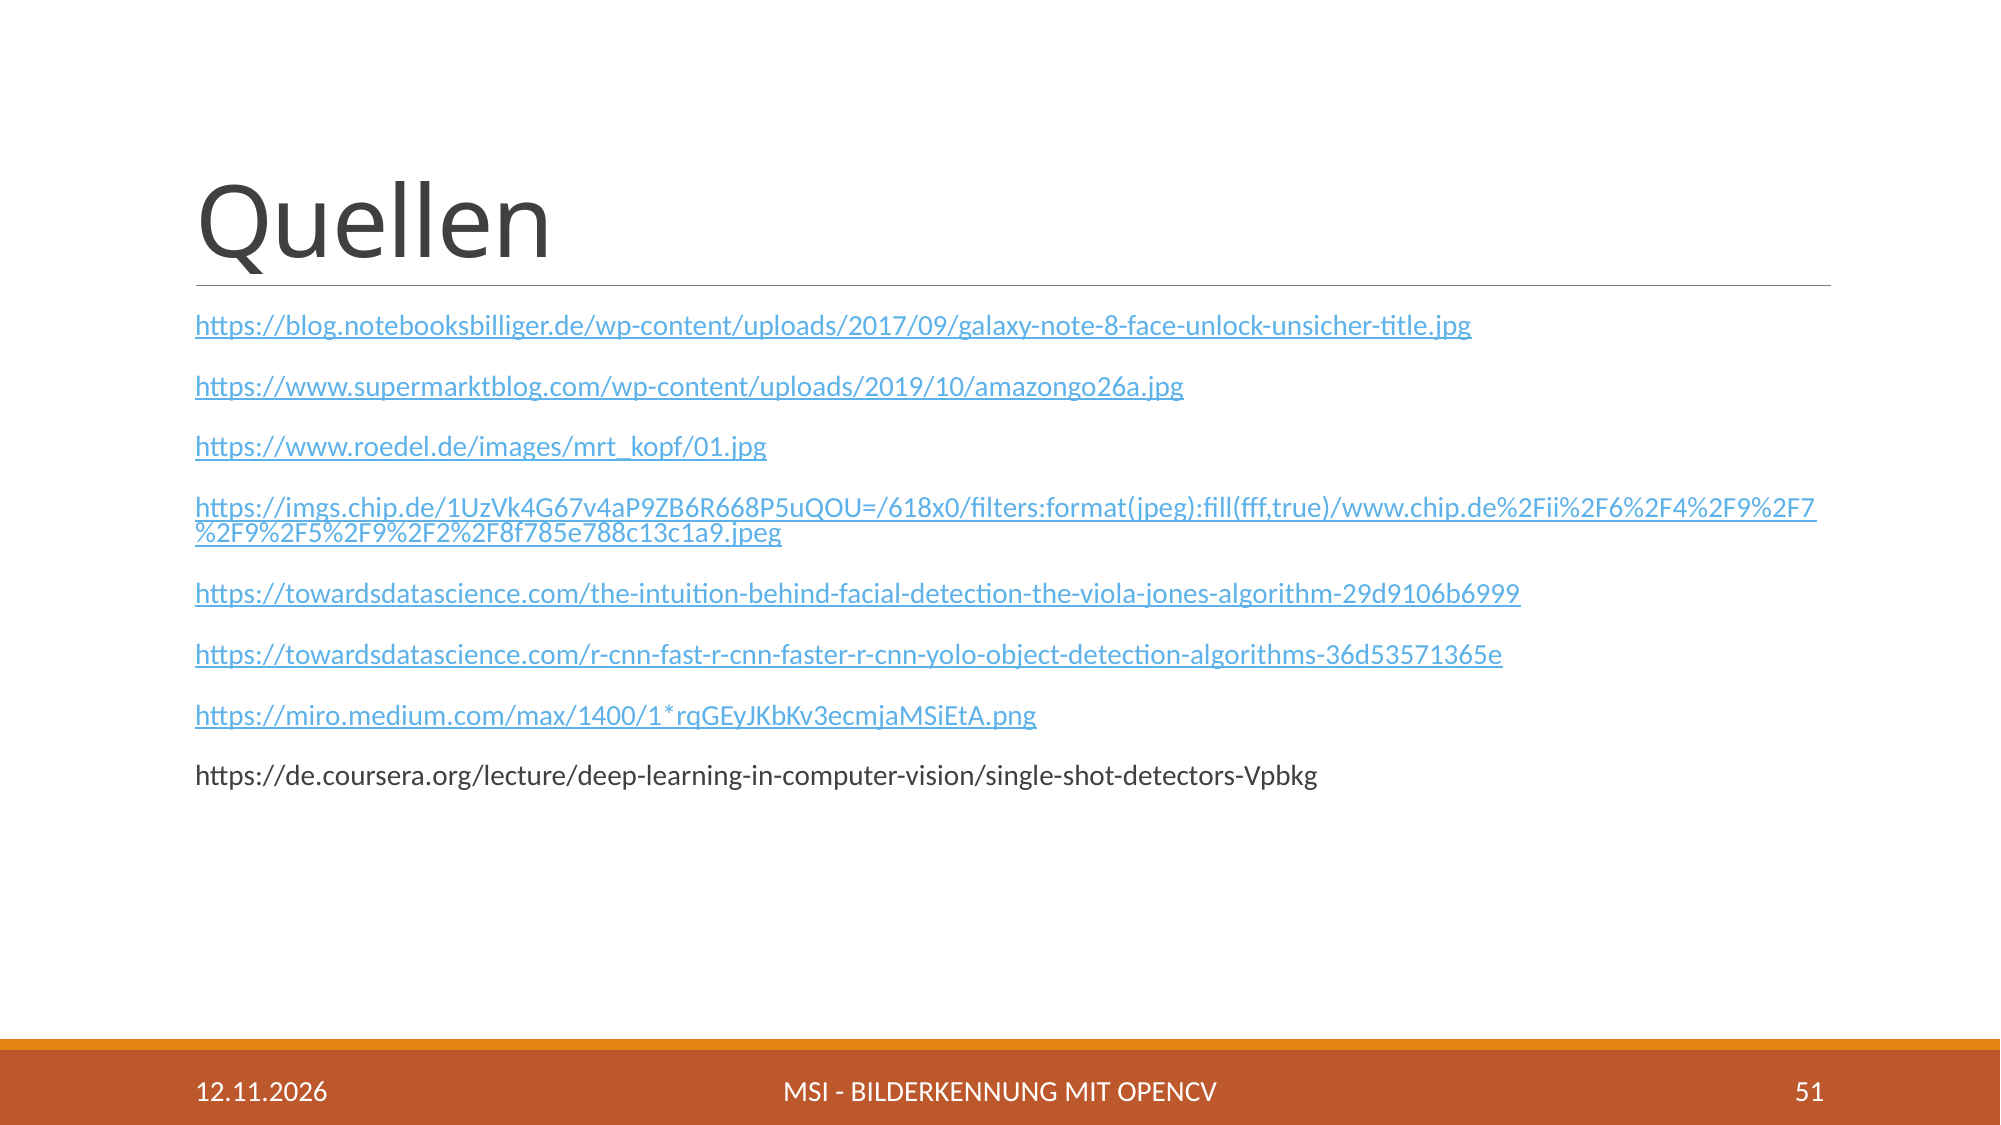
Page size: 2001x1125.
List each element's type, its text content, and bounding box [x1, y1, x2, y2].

slide_number 51 [1624, 1059, 1840, 1120]
footer MSI - Bilderkennung mit OpenCV [604, 1059, 1396, 1120]
title Quellen [180, 47, 1830, 285]
list https://blog.notebooksbilliger.de/wp-content/uploads/2017/09/galaxy-note-8-face-unlock-unsicher-title.jpg https://www.supermarktblog.com/wp-content/uploads/2019/10/amazongo26a.jpg https://www.roedel.de/images/mrt_kopf/01.jpg https://imgs.chip.de/1UzVk4G67v4aP9ZB6R668P5uQOU=/618x0/filters:format(jpeg):fill(fff,true)/www.chip.de%2Fii%2F6%2F4%2F9%2F7%2F9%2F5%2F9%2F2%2F8f785e788c13c1a9.jpeg https://towardsdatascience.com/the-intuition-behind-facial-detection-the-viola-jones-algorithm-29d9106b6999 https://towardsdatascience.com/r-cnn-fast-r-cnn-faster-r-cnn-yolo-object-detection-algorithms-36d53571365e https://miro.medium.com/max/1400/1*rqGEyJKbKv3ecmjaMSiEtA.png https://de.coursera.org/lecture/deep-learning-in-computer-vision/single-shot-detectors-Vpbkg [180, 302, 1830, 963]
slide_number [180, 1059, 586, 1120]
